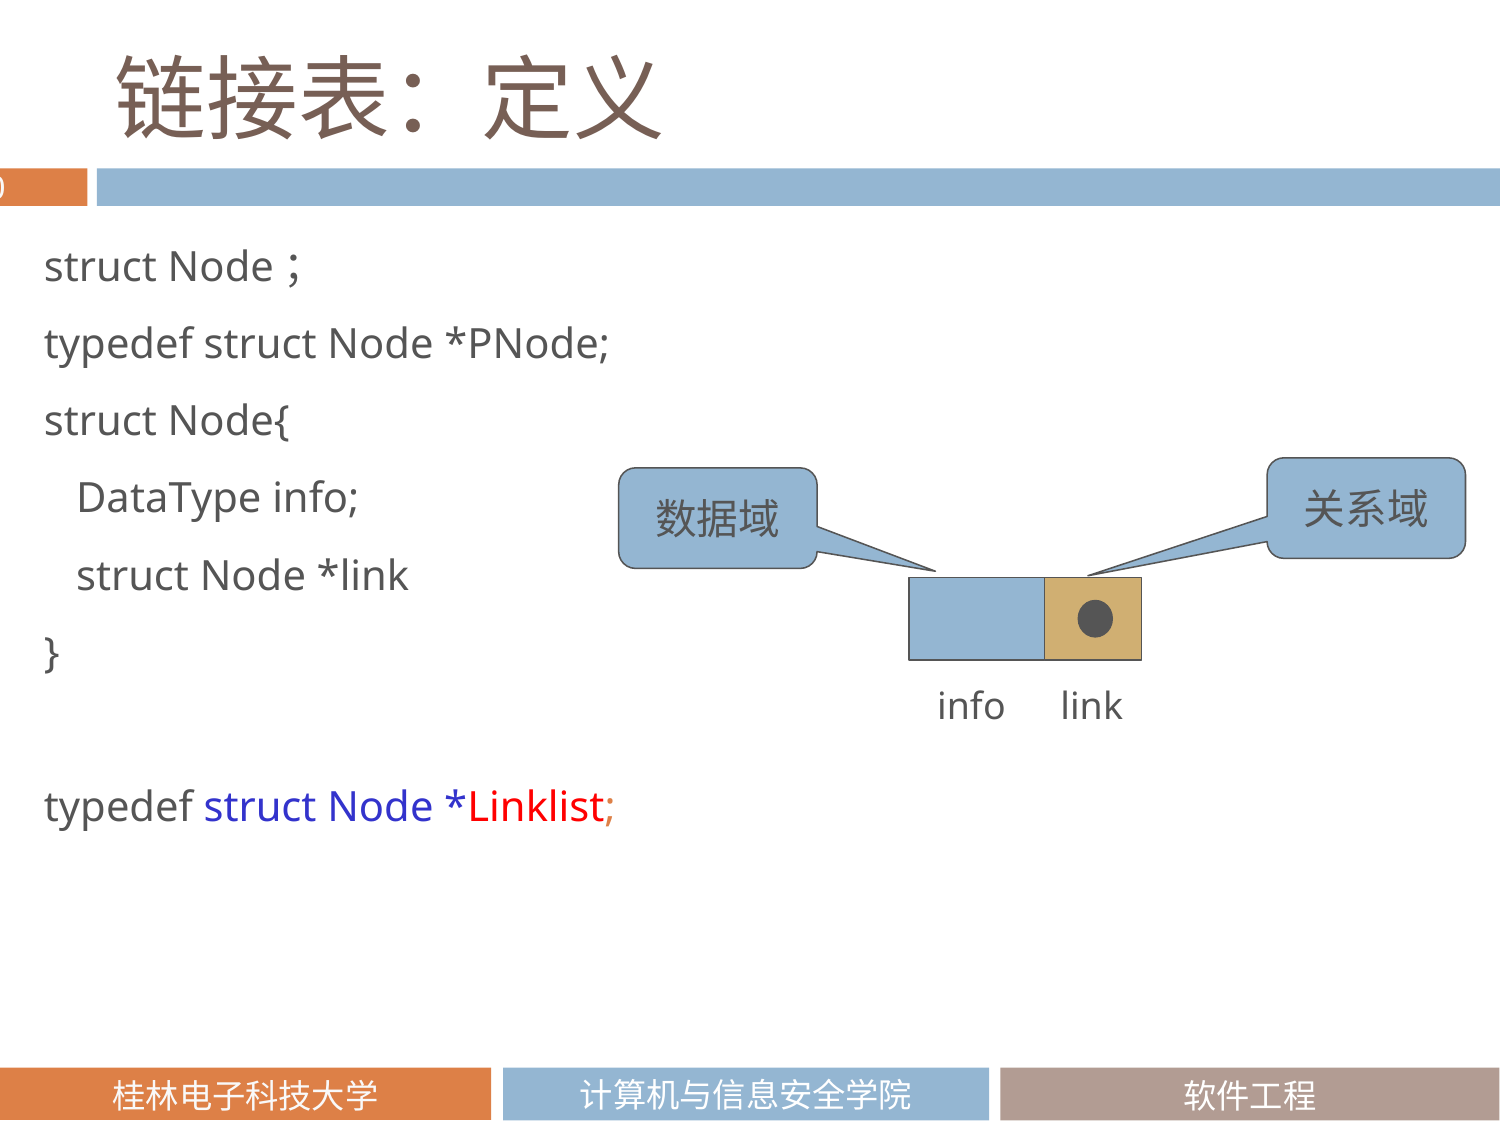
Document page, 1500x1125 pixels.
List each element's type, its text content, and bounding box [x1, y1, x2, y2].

text_box info [922, 674, 1021, 735]
text_box 关系域 [1087, 457, 1466, 576]
text_box 数据域 [618, 467, 936, 572]
title 链接表：定义 [99, 37, 1438, 155]
text_box [908, 577, 1044, 660]
text_box [1078, 600, 1113, 637]
text_box link [1045, 674, 1139, 735]
list struct Node； typedef struct Node *PNode; struct Node{ DataType info; struct Node *link } typedef struct Node *Linklist; [28, 219, 932, 854]
text_box [1044, 577, 1142, 660]
